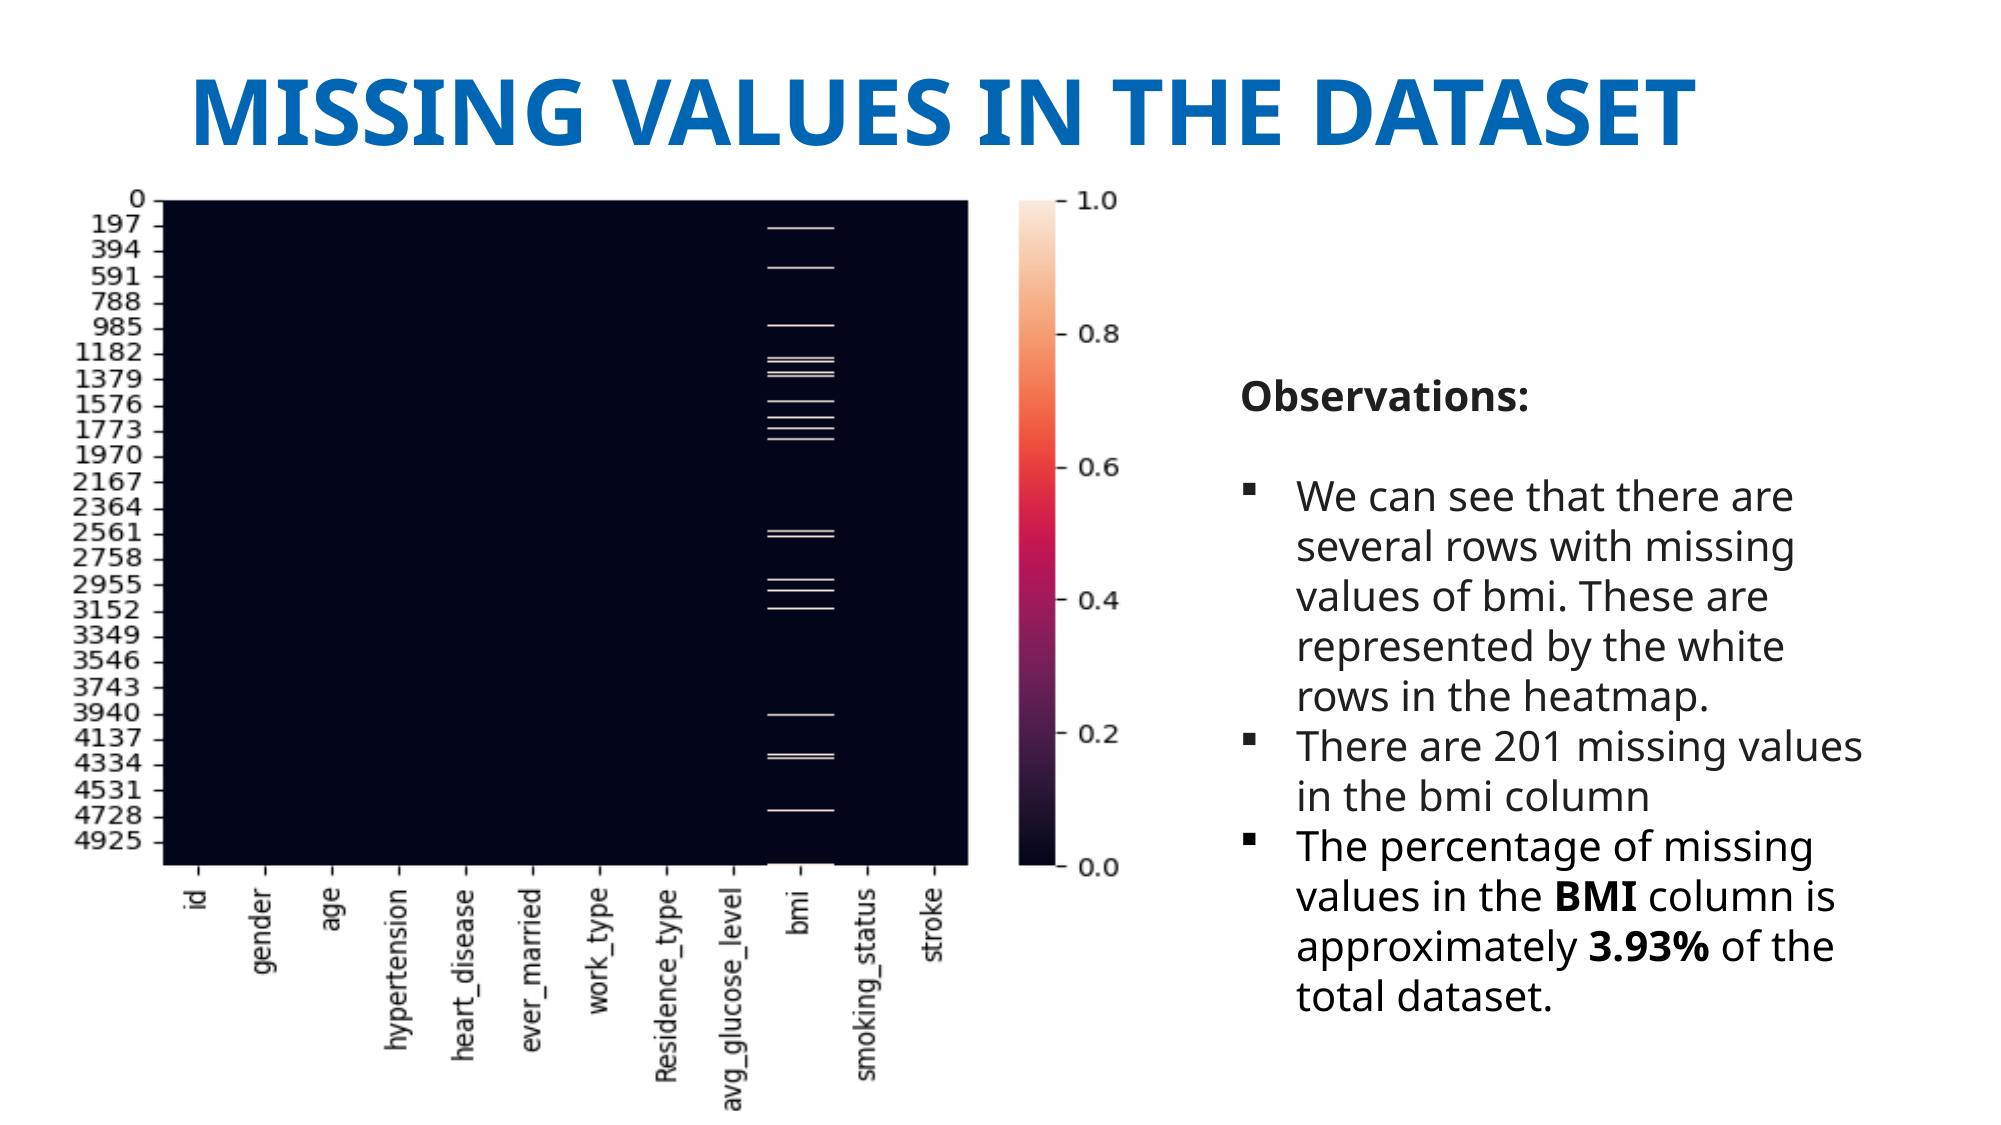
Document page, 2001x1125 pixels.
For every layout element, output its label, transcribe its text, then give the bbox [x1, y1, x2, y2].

title MISSING VALUES IN THE DATASET [81, 7, 1807, 225]
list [52, 170, 1139, 1125]
text_box Observations: We can see that there are several rows with missing values of bmi. These are represented by the white rows in the heatmap. There are 201 missing values in the bmi column The percentage of missing values in the BMI column is approximately 3.93% of the total dataset. [1224, 362, 1880, 1028]
